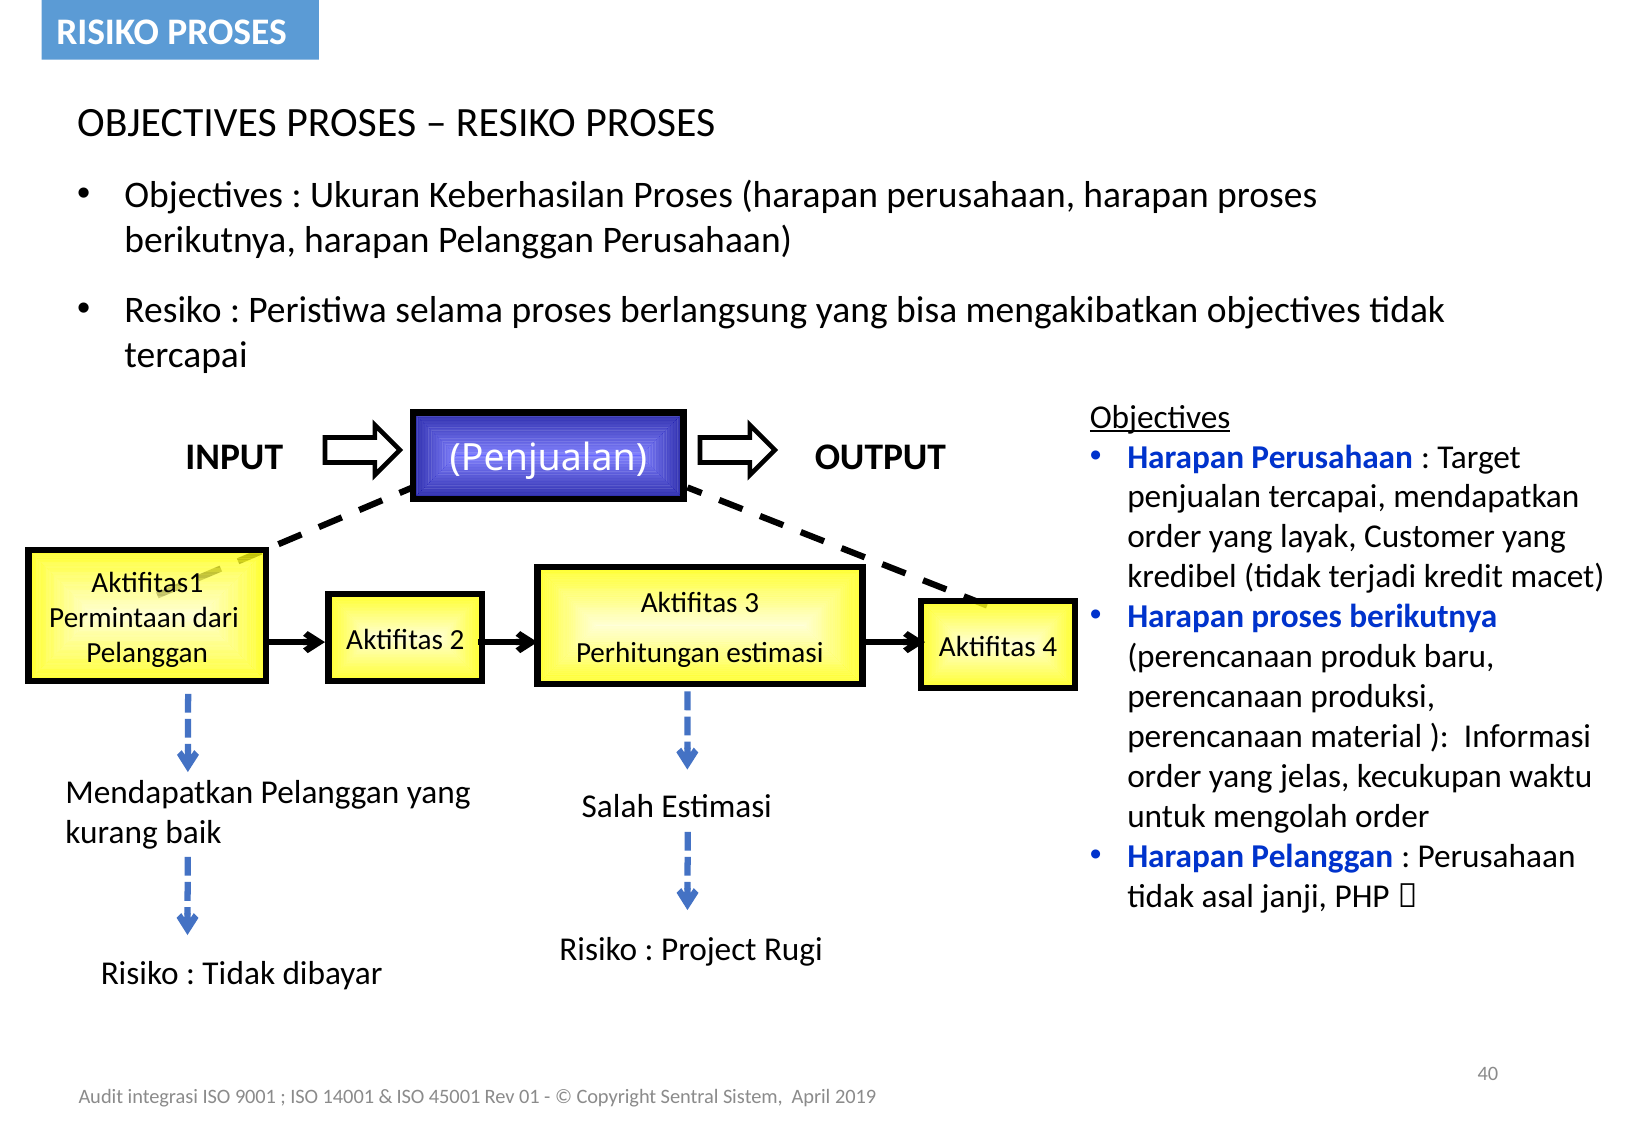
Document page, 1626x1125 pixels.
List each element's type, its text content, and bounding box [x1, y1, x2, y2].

text_box Aktifitas 4 [920, 600, 1075, 688]
text_box Risiko : Tidak dibayar [86, 944, 406, 1000]
text_box Aktifitas 2 [328, 594, 483, 682]
text_box OBJECTIVES PROSES – RESIKO PROSES Objectives : Ukuran Keberhasilan Proses (harapan perusahaan, harapan proses berikutnya, harapan Pelanggan Perusahaan) Resiko : Peristiwa selama proses berlangsung yang bisa mengakibatkan objectives tidak tercapai [62, 87, 1488, 533]
text_box Aktifitas 3 Perhitungan estimasi [537, 567, 863, 685]
slide_number 40 [1147, 1042, 1514, 1103]
footer Audit integrasi ISO 9001 ; ISO 14001 & ISO 45001 Rev 01 - © Copyright Sentral Sistem, April 2019 [0, 1065, 968, 1125]
text_box INPUT [170, 424, 299, 485]
text_box (Penjualan) [413, 412, 684, 499]
text_box Mendapatkan Pelanggan yang kurang baik [50, 762, 513, 858]
text_box [323, 422, 402, 478]
text_box Salah Estimasi [566, 776, 795, 831]
text_box OUTPUT [799, 424, 961, 485]
text_box Objectives Harapan Perusahaan : Target penjualan tercapai, mendapatkan order yang layak, Customer yang kredibel (tidak terjadi kredit macet) Harapan proses berikutnya (perencanaan produk baru, perencanaan produksi, perencanaan material ): Informasi order yang jelas, kecukupan waktu untuk mengolah order Harapan Pelanggan : Perusahaan tidak asal janji, PHP  [1074, 387, 1625, 922]
text_box RISIKO PROSES [41, 0, 319, 60]
text_box Risiko : Project Rugi [544, 919, 839, 975]
text_box Aktifitas1 Permintaan dari Pelanggan [28, 549, 266, 681]
text_box [698, 422, 777, 478]
